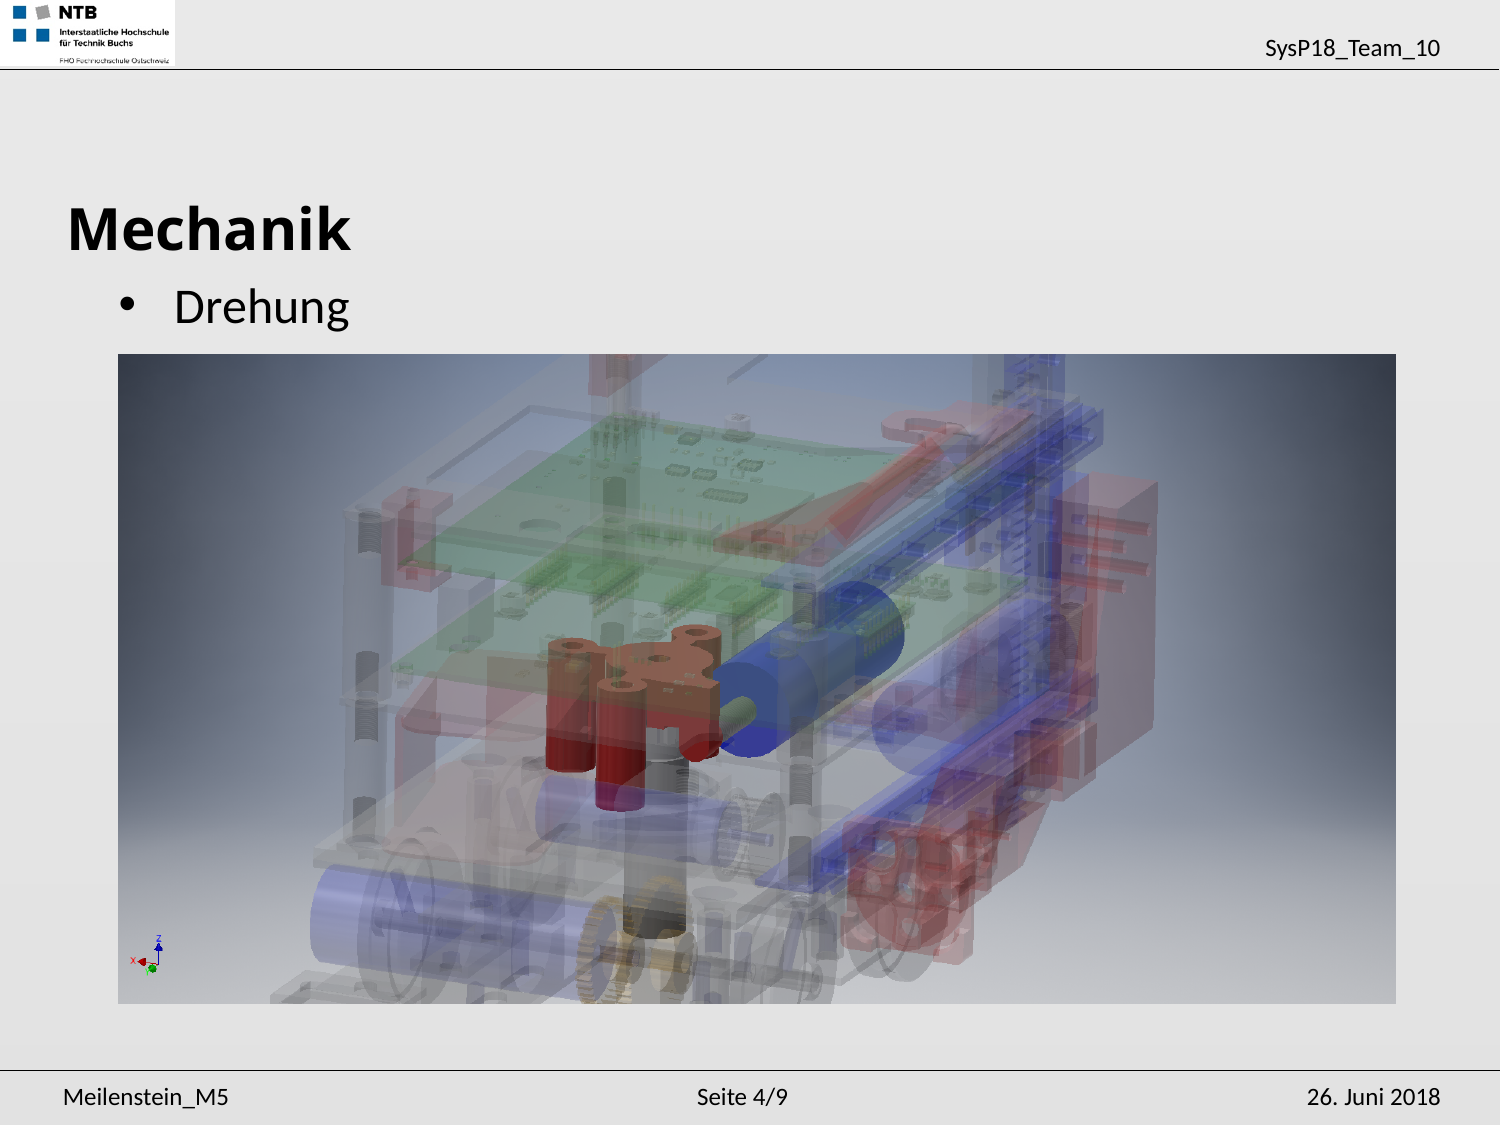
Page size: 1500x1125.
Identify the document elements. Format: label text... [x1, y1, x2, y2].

picture [0, 0, 175, 67]
text_box 26. Juni 2018 [1291, 1073, 1457, 1118]
text_box Seite 4/9 [595, 1073, 891, 1118]
picture [118, 354, 1396, 1004]
text_box Meilenstein_M5 [48, 1073, 245, 1125]
text_box Mechanik [51, 184, 774, 270]
text_box Drehung [103, 266, 837, 581]
text_box SysP18_Team_10 [1250, 23, 1456, 69]
